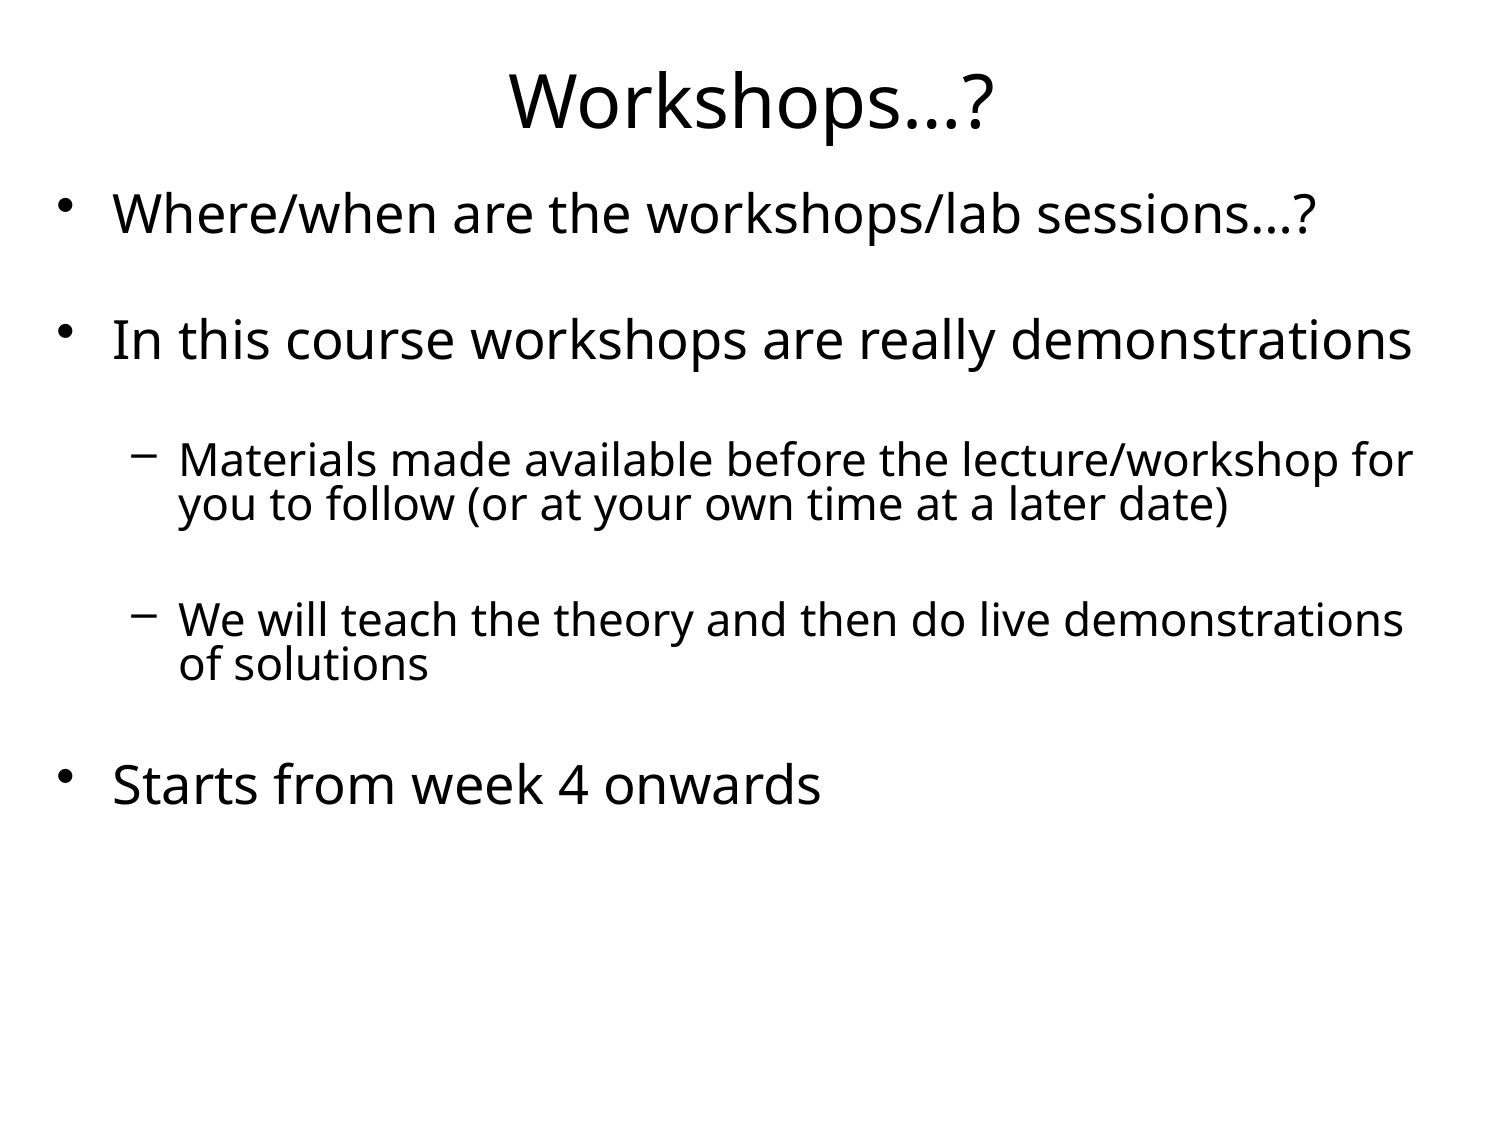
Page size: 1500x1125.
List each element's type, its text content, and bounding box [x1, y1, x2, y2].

title Workshops…? [76, 4, 1427, 184]
list Where/when are the workshops/lab sessions…? In this course workshops are really demonstrations Materials made available before the lecture/workshop for you to follow (or at your own time at a later date) We will teach the theory and then do live demonstrations of solutions Starts from week 4 onwards [41, 184, 1471, 927]
